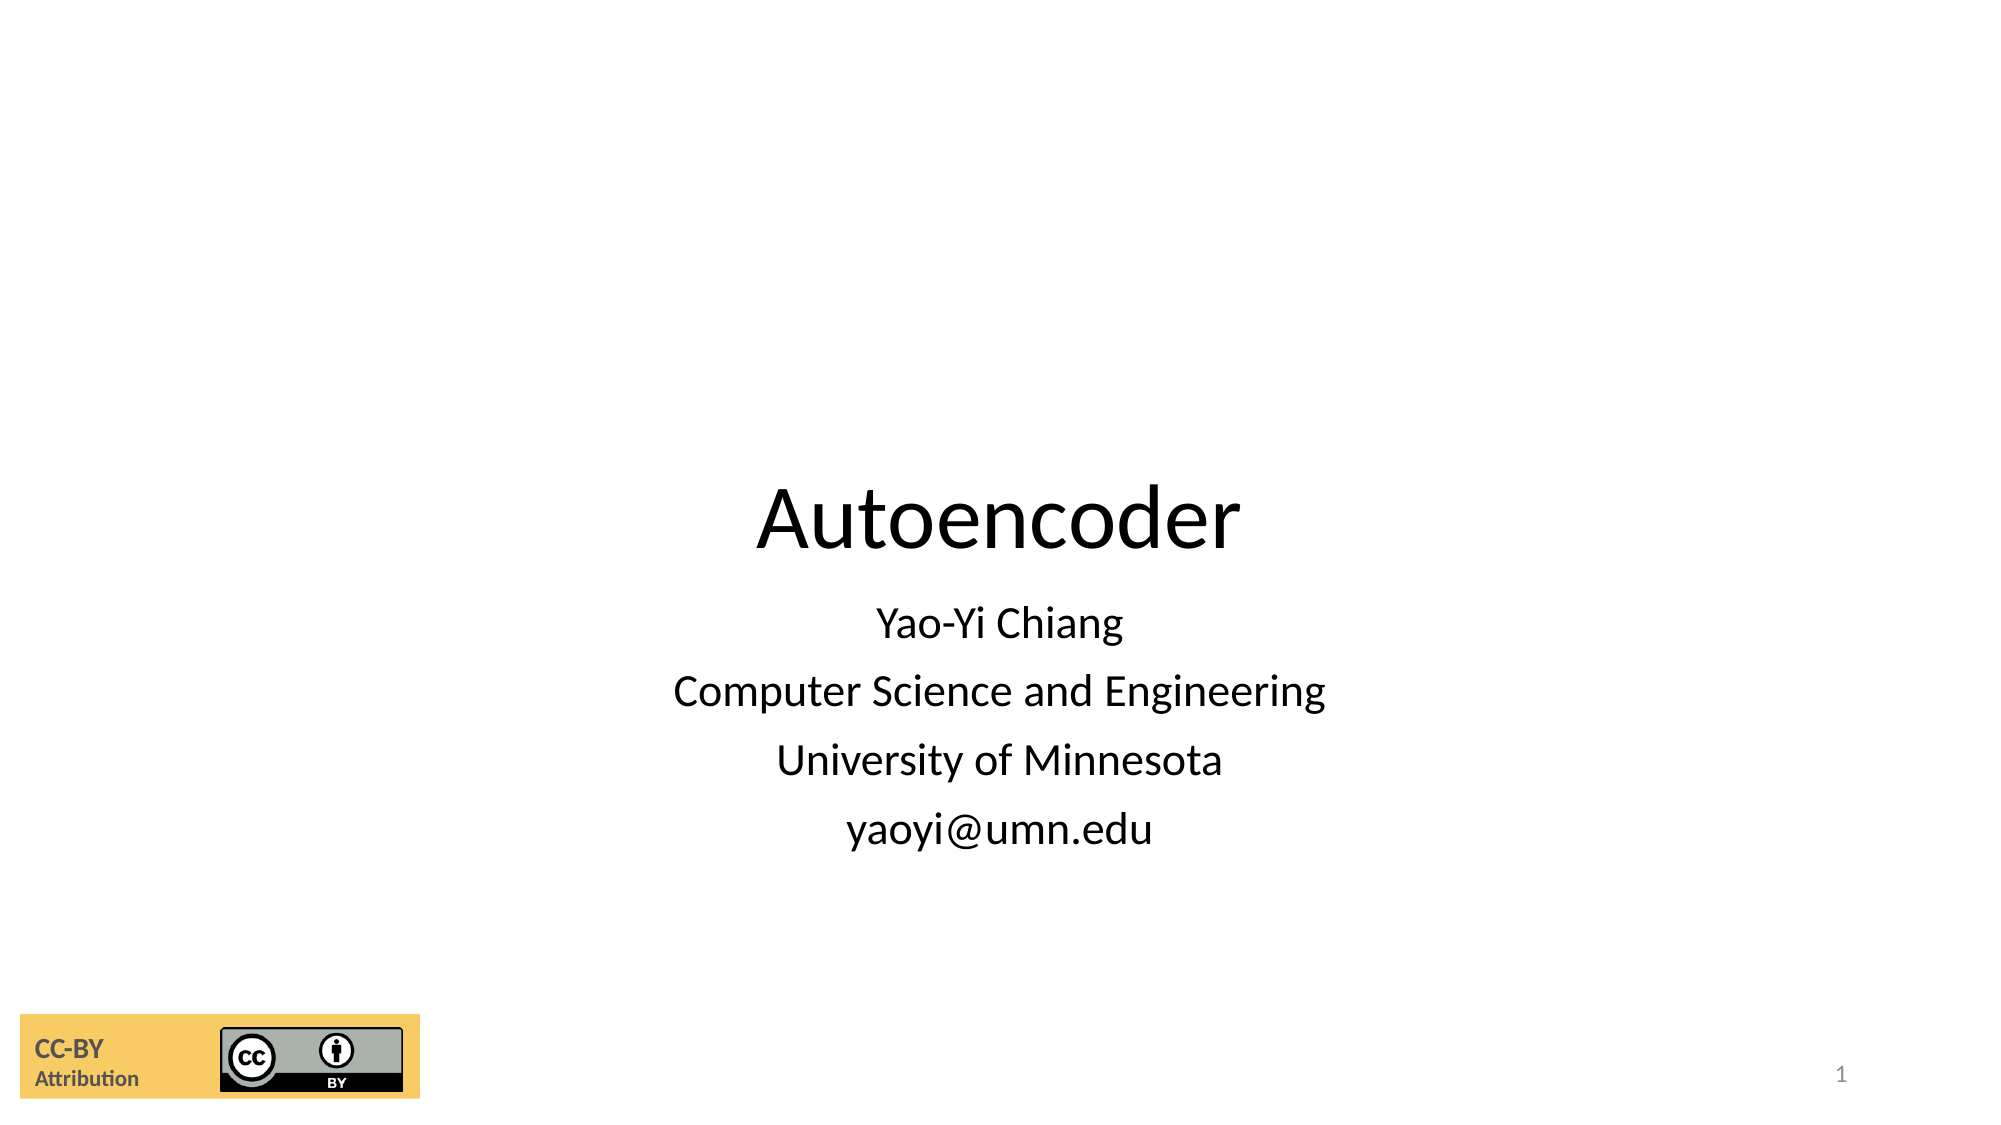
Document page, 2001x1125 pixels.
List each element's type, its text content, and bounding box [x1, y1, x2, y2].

picture [220, 1027, 403, 1092]
title Autoencoder [249, 184, 1750, 576]
subtitle Yao-Yi Chiang Computer Science and Engineering University of Minnesota yaoyi@umn.edu [249, 590, 1750, 863]
slide_number 1 [1412, 1042, 1863, 1103]
text_box CC-BY Attribution [20, 1014, 420, 1099]
